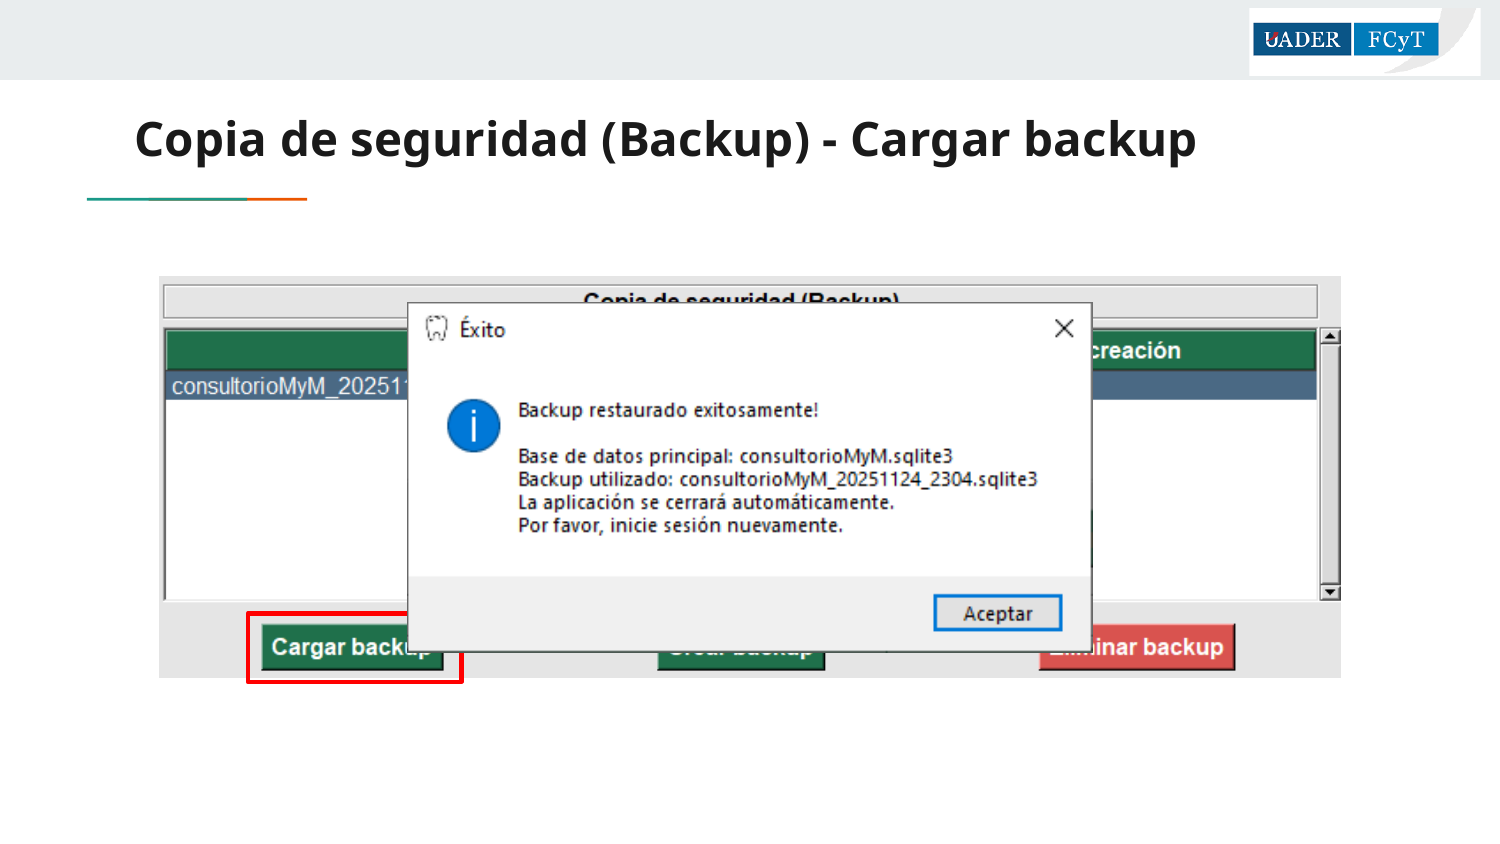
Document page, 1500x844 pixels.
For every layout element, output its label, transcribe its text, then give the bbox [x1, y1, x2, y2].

picture [159, 276, 1341, 679]
picture [1249, 8, 1481, 76]
title Copia de seguridad (Backup) - Cargar backup [119, 93, 1381, 182]
